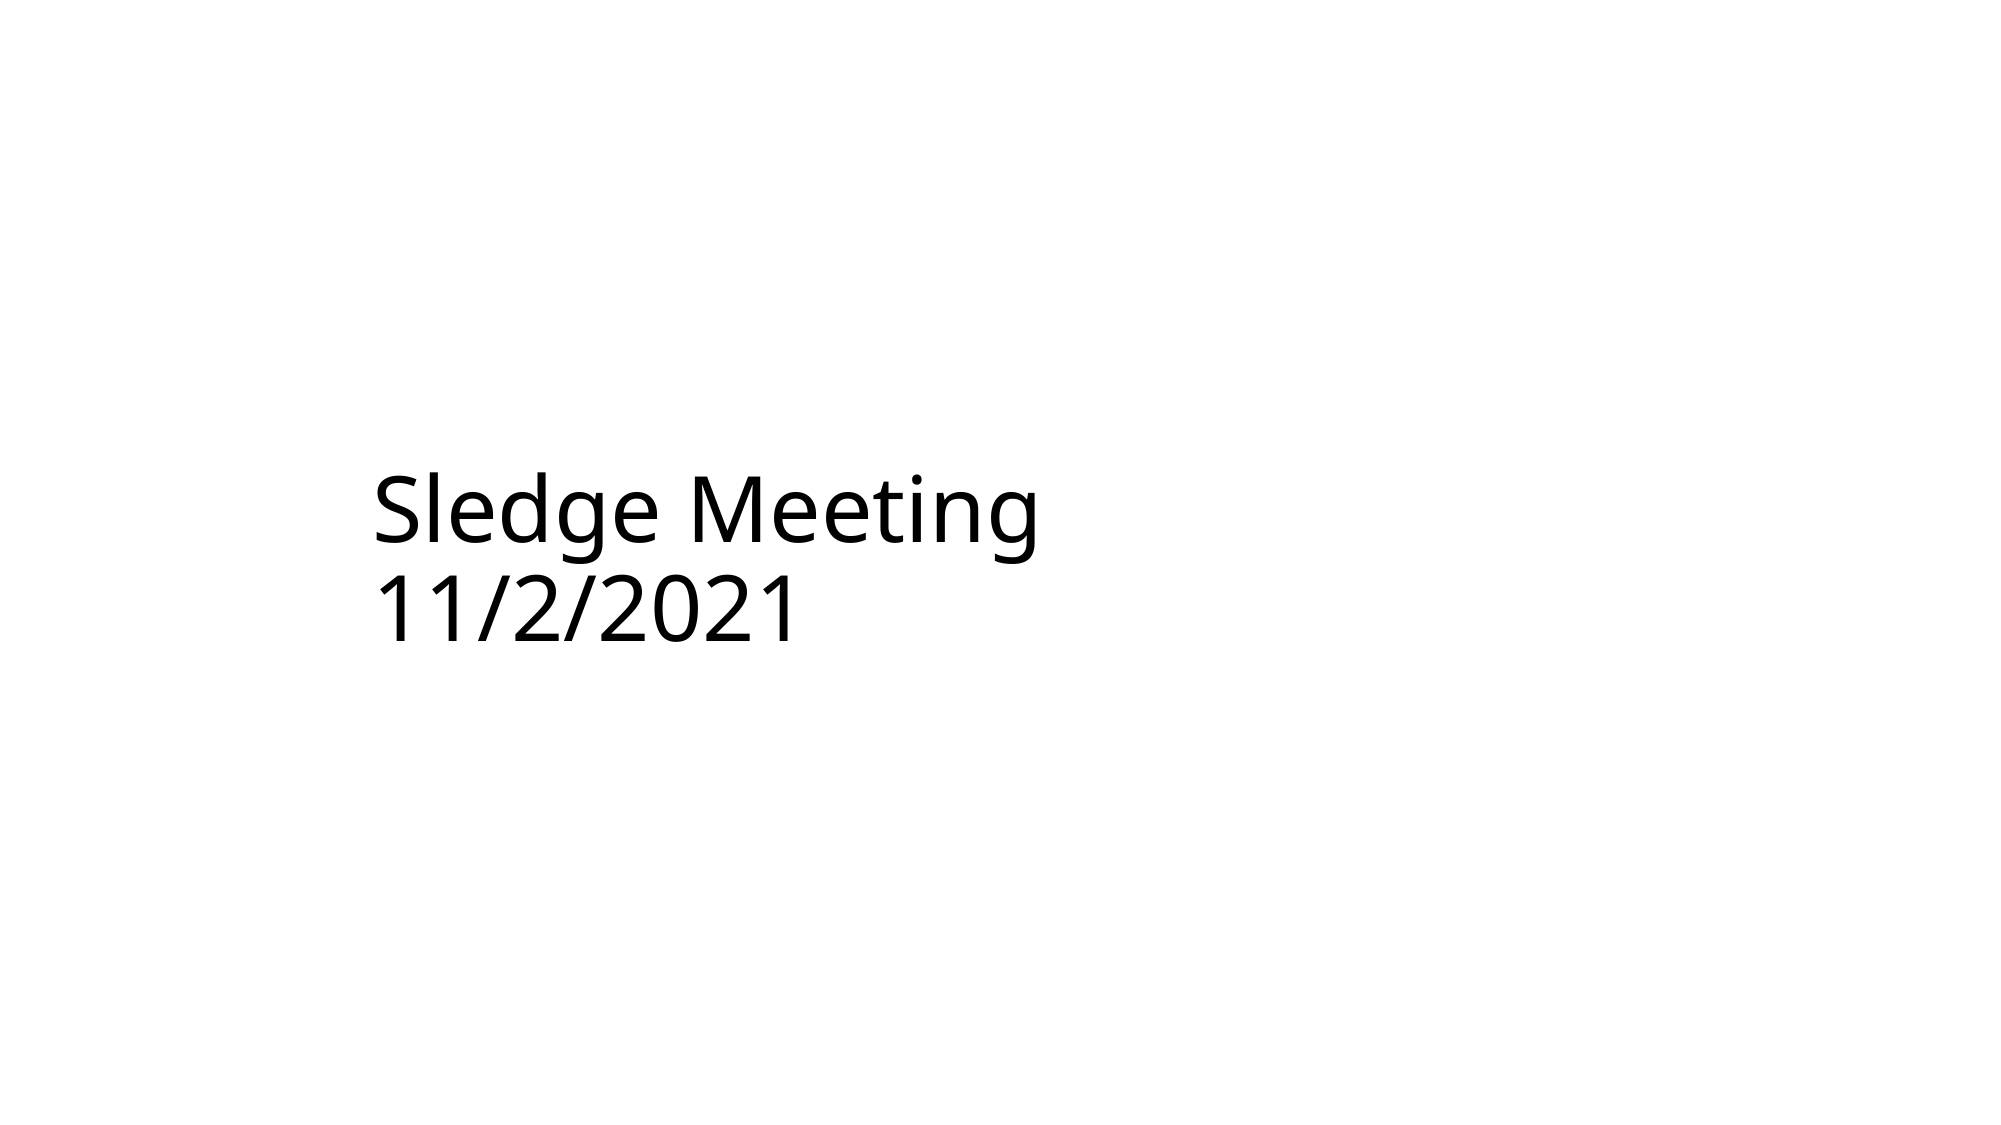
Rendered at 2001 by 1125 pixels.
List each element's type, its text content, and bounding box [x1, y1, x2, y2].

title Sledge Meeting 11/2/2021 [357, 453, 1482, 672]
